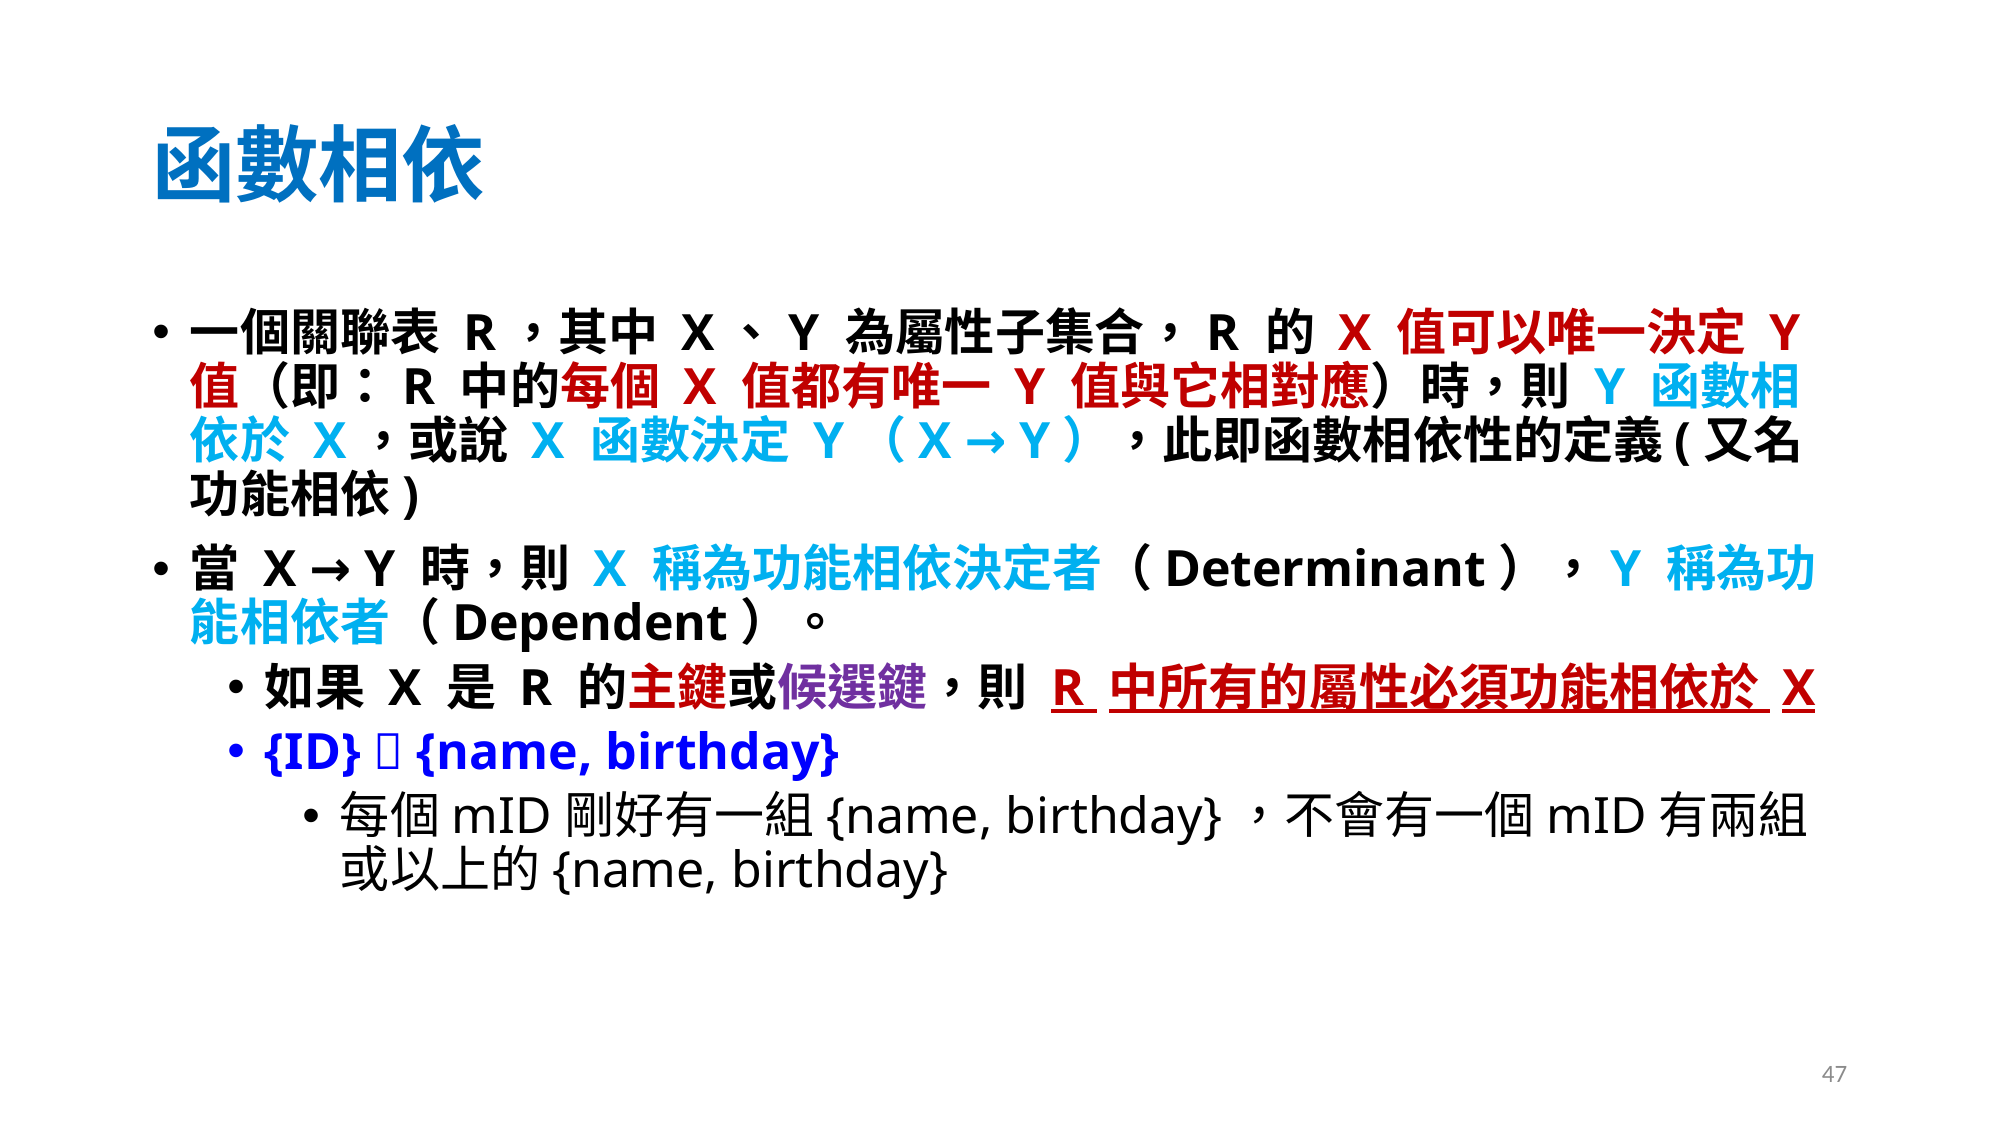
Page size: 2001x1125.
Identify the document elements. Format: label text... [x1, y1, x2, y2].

title 函數相依 [137, 59, 1863, 278]
list 一個關聯表 R，其中 X、Y 為屬性子集合，R 的 X 值可以唯一決定 Y 值（即：R 中的每個 X 值都有唯一 Y 值與它相對應）時，則 Y 函數相依於 X，或說 X 函數決定 Y（X → Y），此即函數相依性的定義(又名功能相依) 當 X → Y 時，則 X 稱為功能相依決定者（Determinant），Y 稱為功能相依者（Dependent）。 如果 X 是 R 的主鍵或候選鍵，則 R 中所有的屬性必須功能相依於 X {ID}  {name, birthday} 每個mID剛好有一組{name, birthday}，不會有一個mID有兩組或以上的{name, birthday} [137, 299, 1863, 1014]
slide_number 47 [1412, 1042, 1863, 1103]
